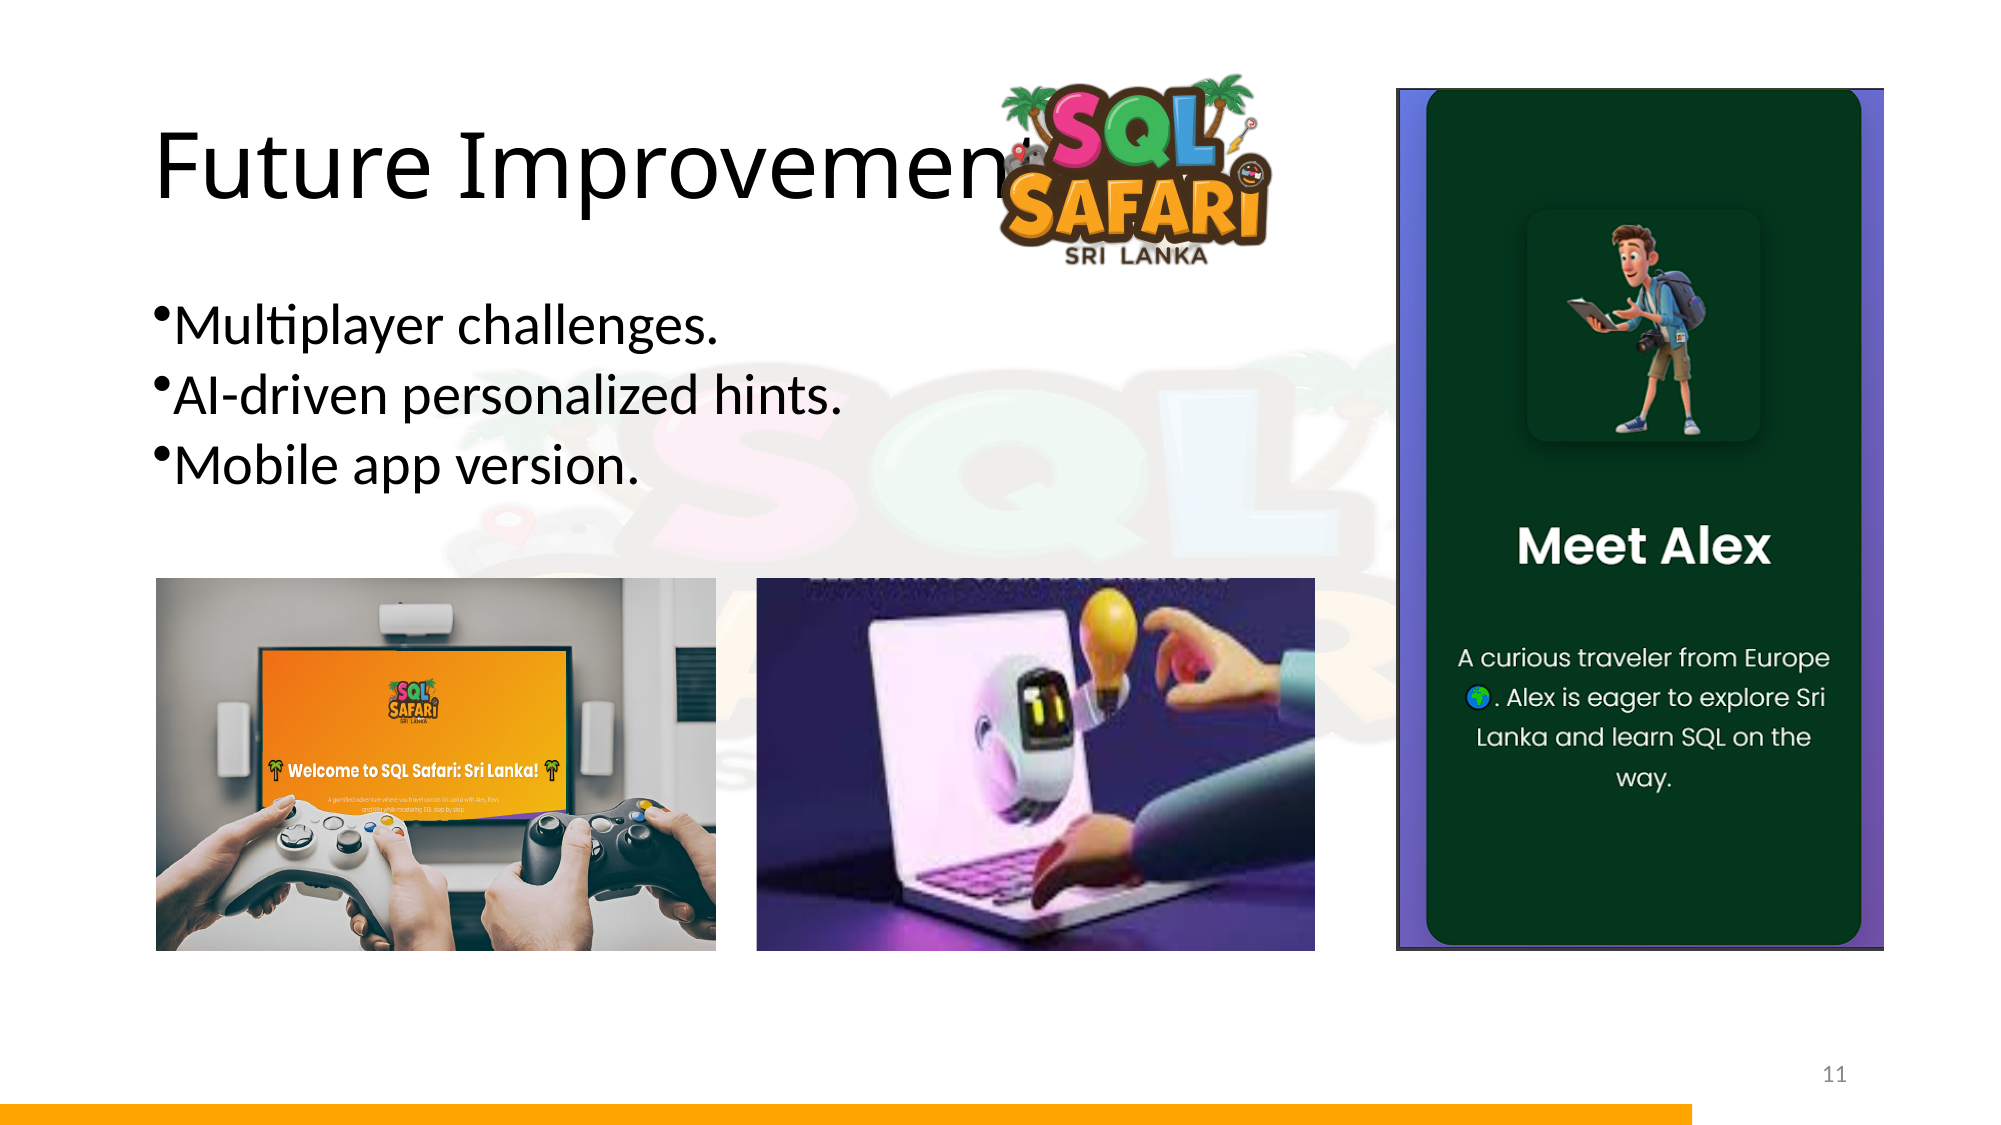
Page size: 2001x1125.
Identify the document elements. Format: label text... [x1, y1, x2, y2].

text_box [0, 1103, 1693, 1125]
title Future Improvements [1315, 59, 1863, 278]
title Future Improvements [137, 59, 955, 278]
list Multiplayer challenges. AI-driven personalized hints. Mobile app version. [137, 64, 877, 718]
picture [955, 58, 1315, 278]
picture [1396, 88, 1884, 951]
slide_number 11 [1412, 1042, 1863, 1103]
picture [756, 578, 1315, 951]
picture [156, 578, 716, 951]
